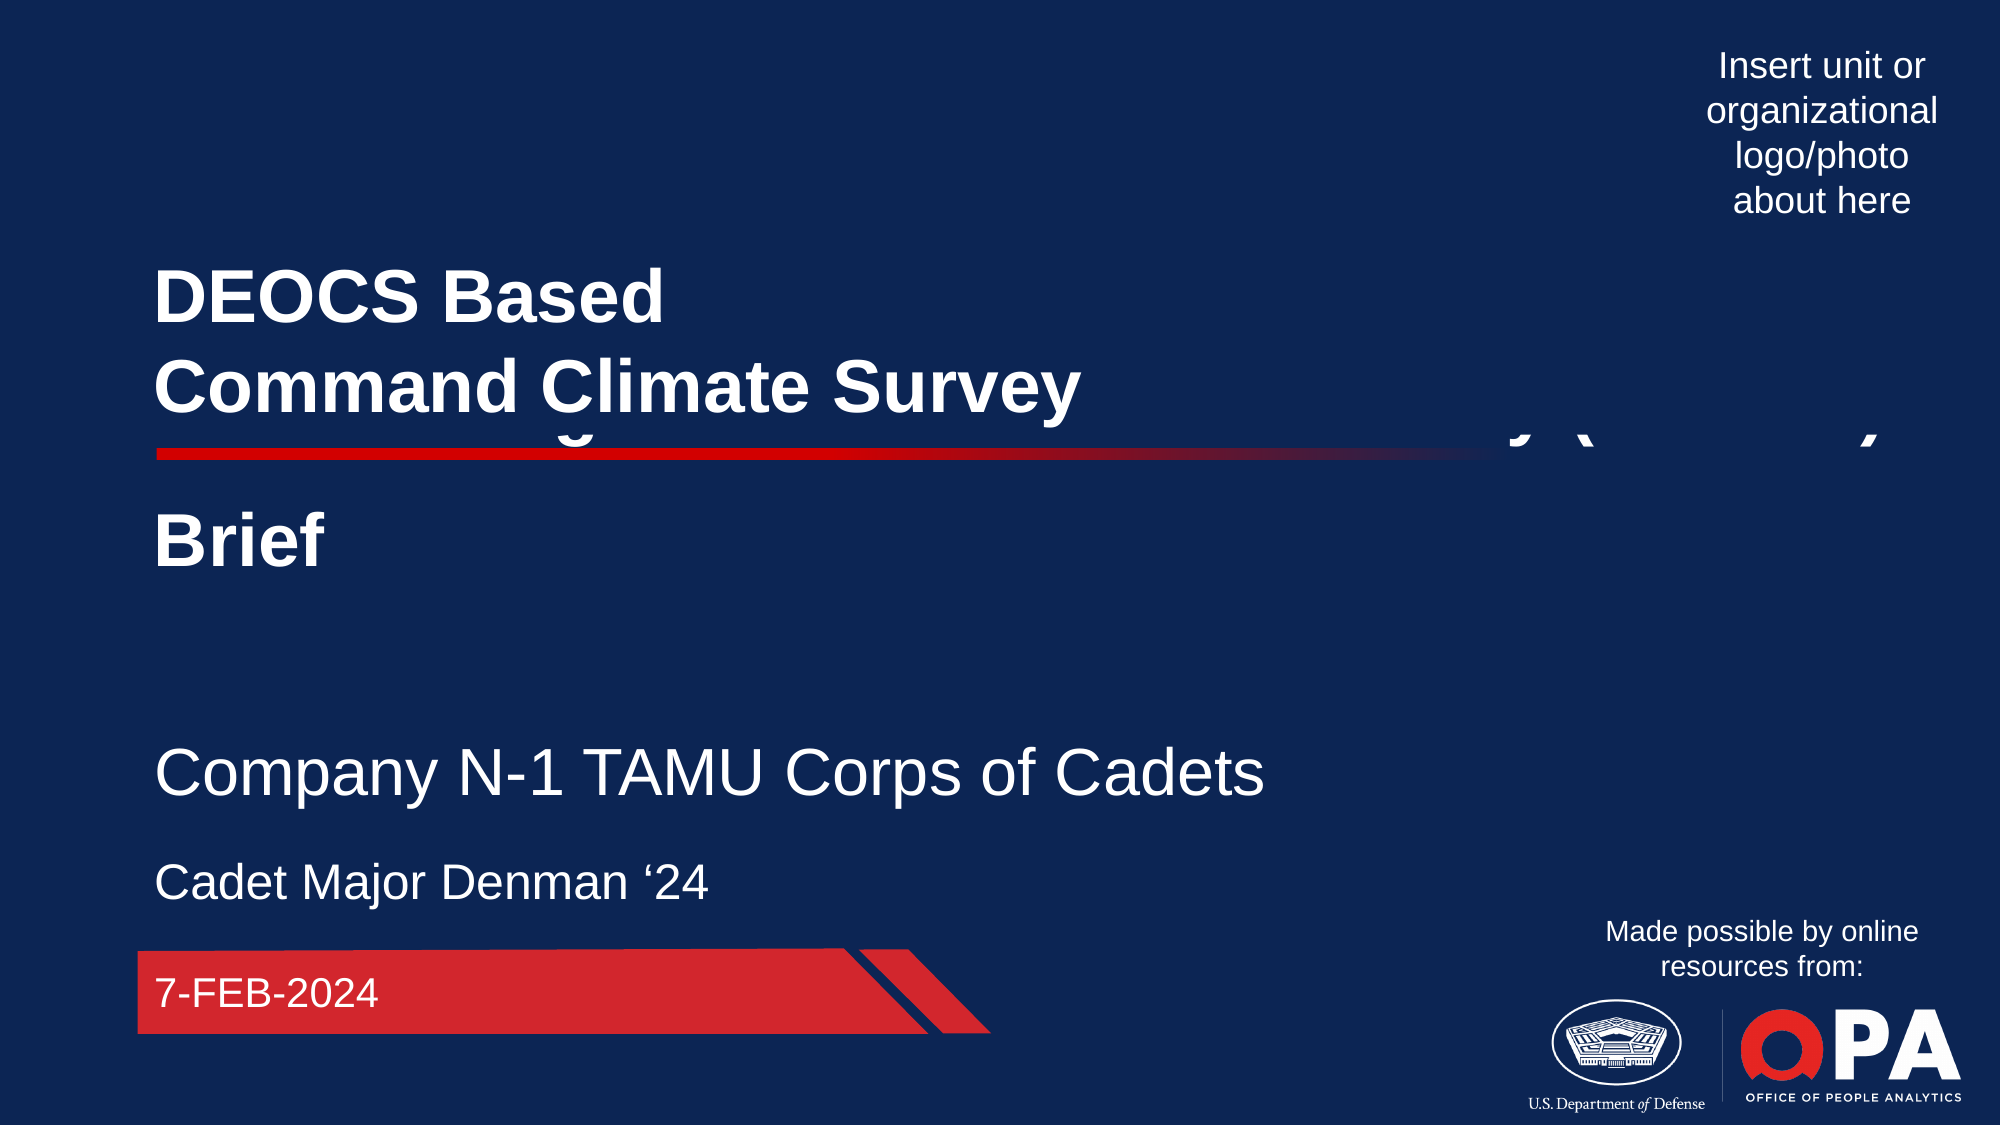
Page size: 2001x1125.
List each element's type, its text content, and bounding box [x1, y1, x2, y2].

list 7-FEB-2024 [139, 952, 840, 1037]
text_box Made possible by online resources from: [1524, 905, 2000, 990]
picture [1512, 983, 1961, 1125]
list Company N-1 TAMU Corps of Cadets [139, 730, 1866, 824]
list Cadet Major Denman ‘24 [139, 825, 1423, 918]
text_box DEOCS Based Command Climate Survey [139, 239, 1905, 435]
